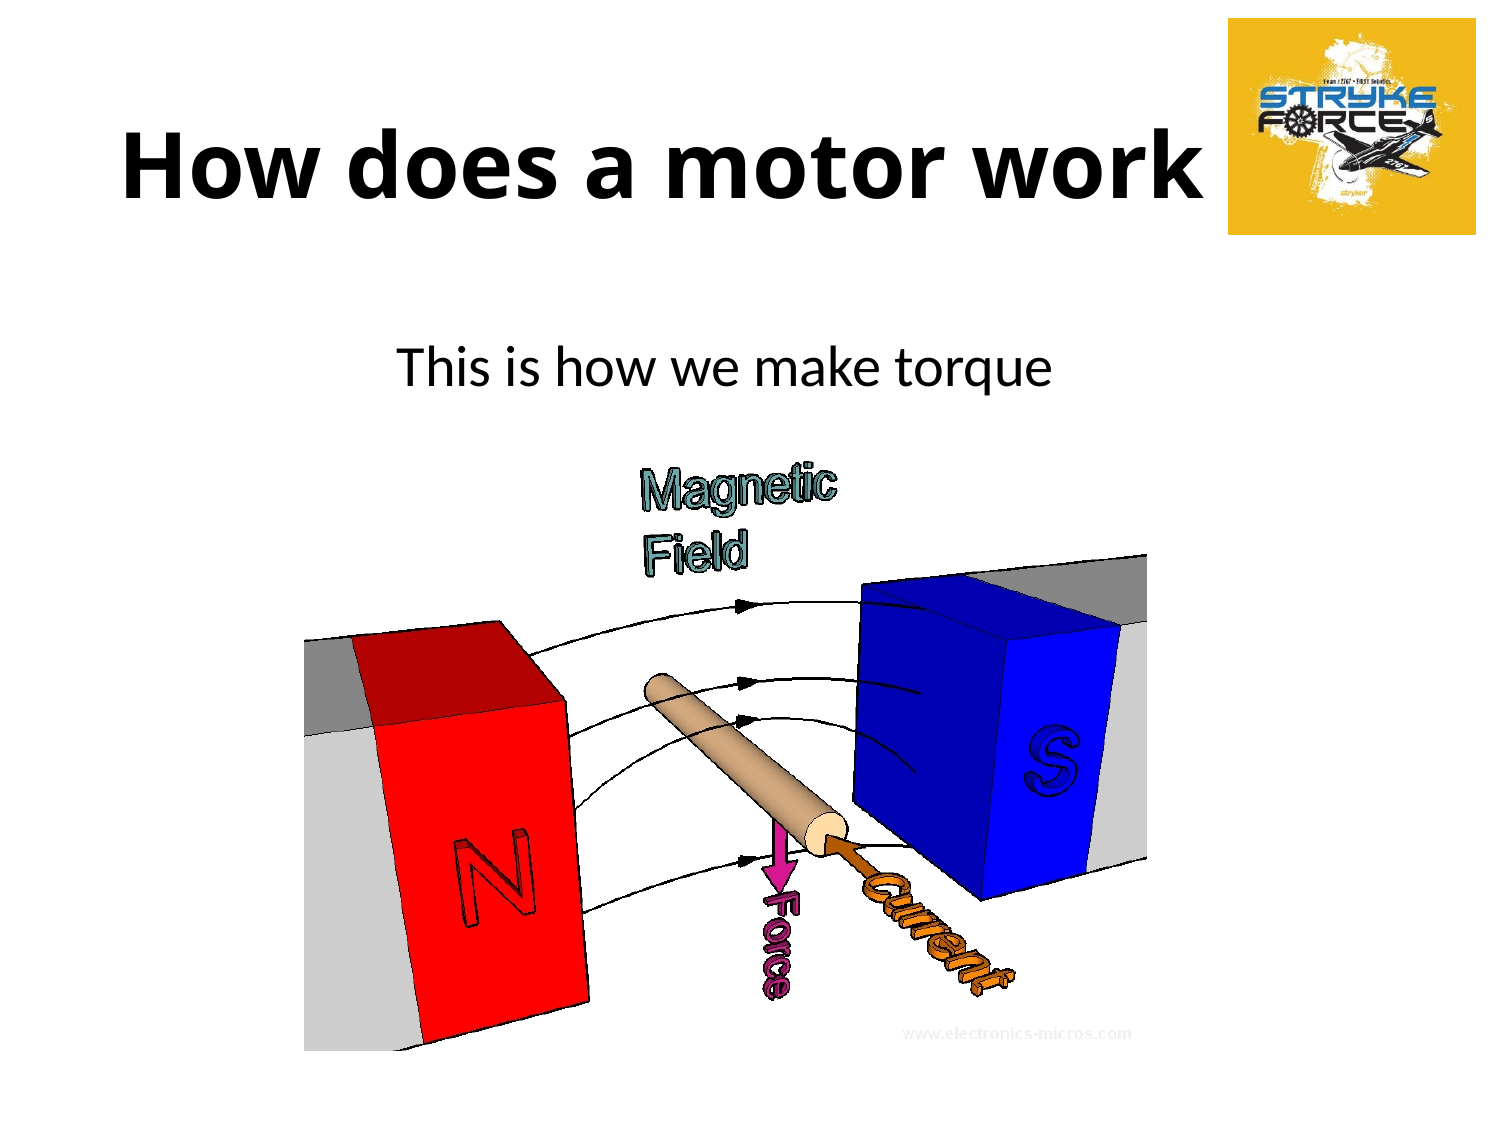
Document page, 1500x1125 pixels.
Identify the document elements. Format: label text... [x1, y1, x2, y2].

title How does a motor work [103, 59, 1397, 278]
picture [1228, 18, 1476, 235]
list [304, 449, 1147, 1051]
text_box This is how we make torque [329, 320, 1122, 406]
